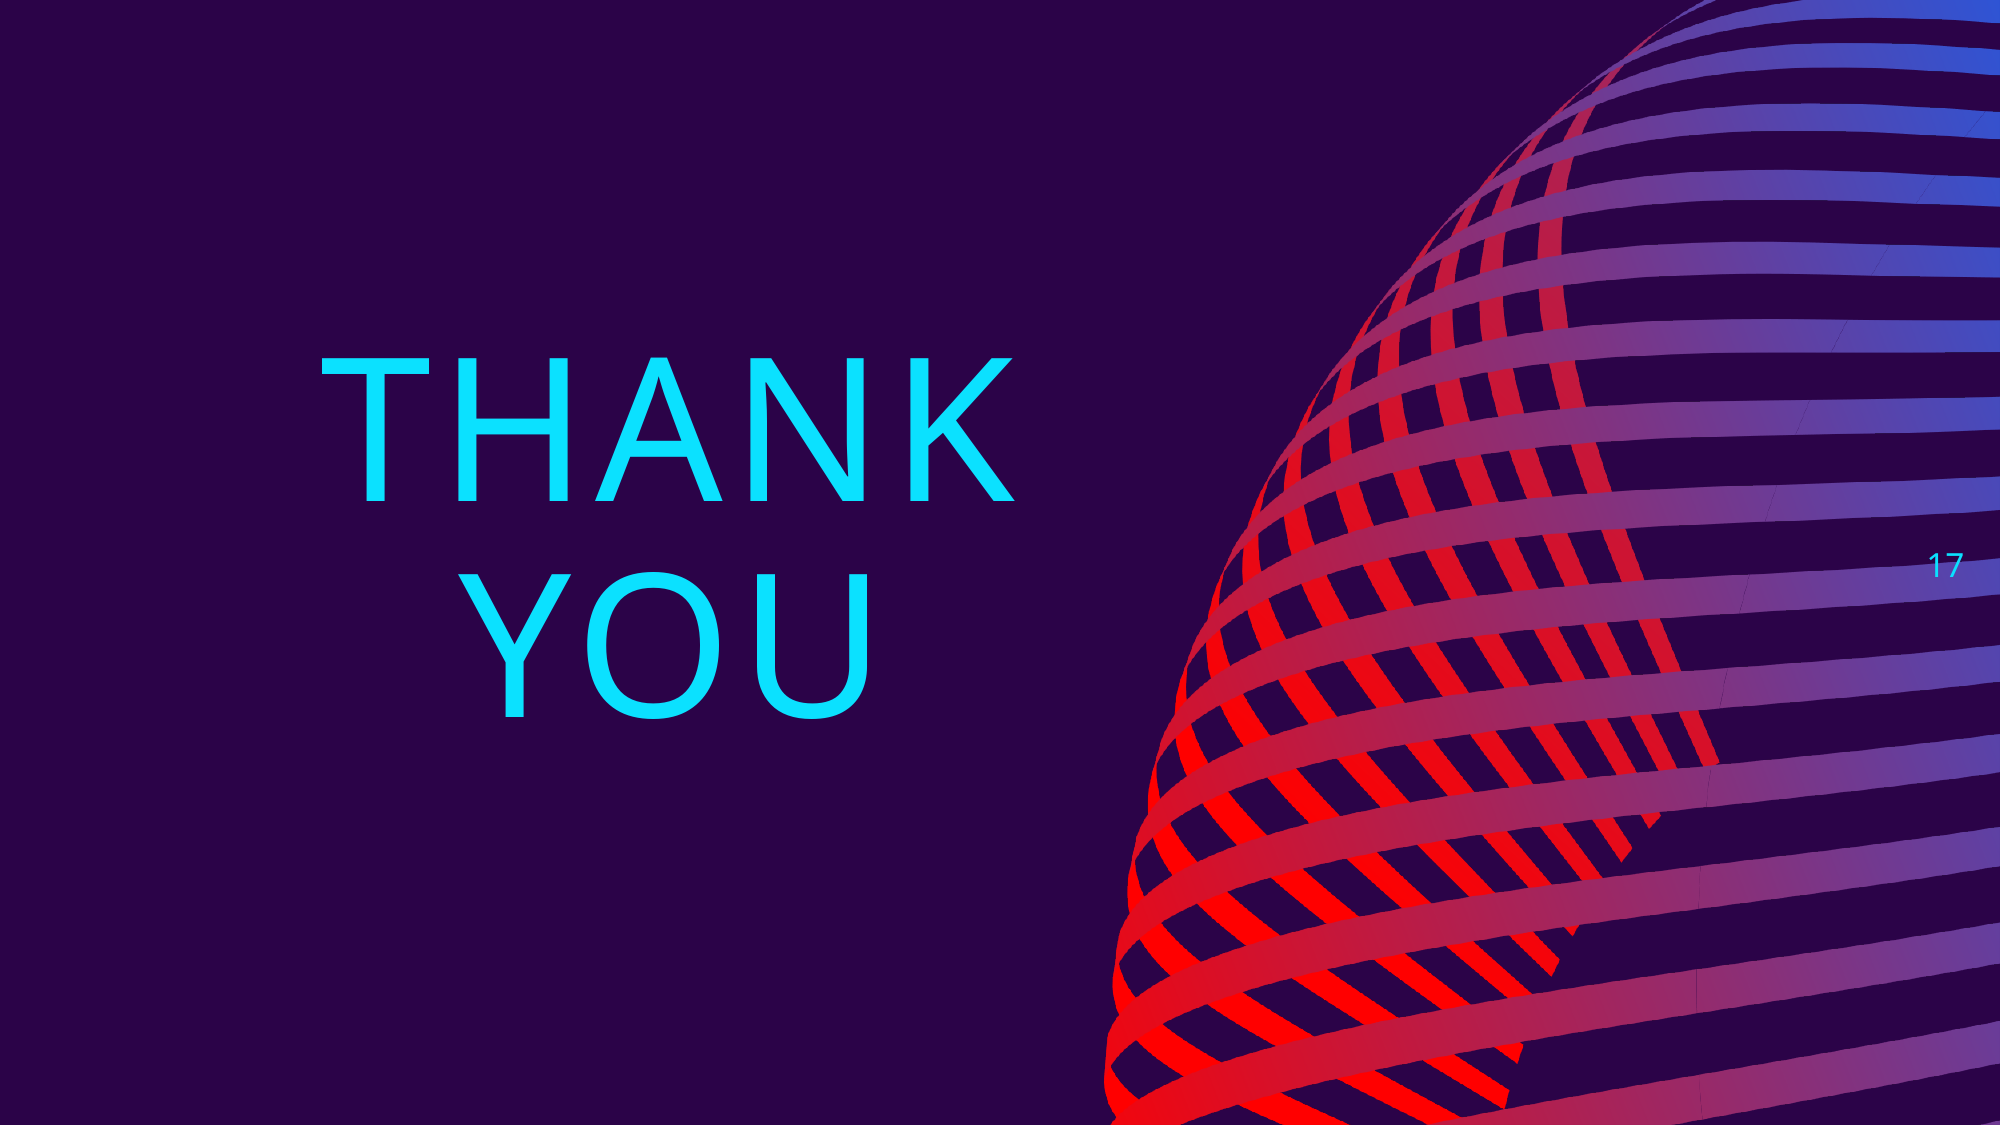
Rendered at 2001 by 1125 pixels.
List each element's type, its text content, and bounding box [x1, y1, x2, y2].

title Thank you [168, 92, 1177, 769]
slide_number 17 [1889, 519, 1980, 615]
picture [0, 0, 2000, 1125]
